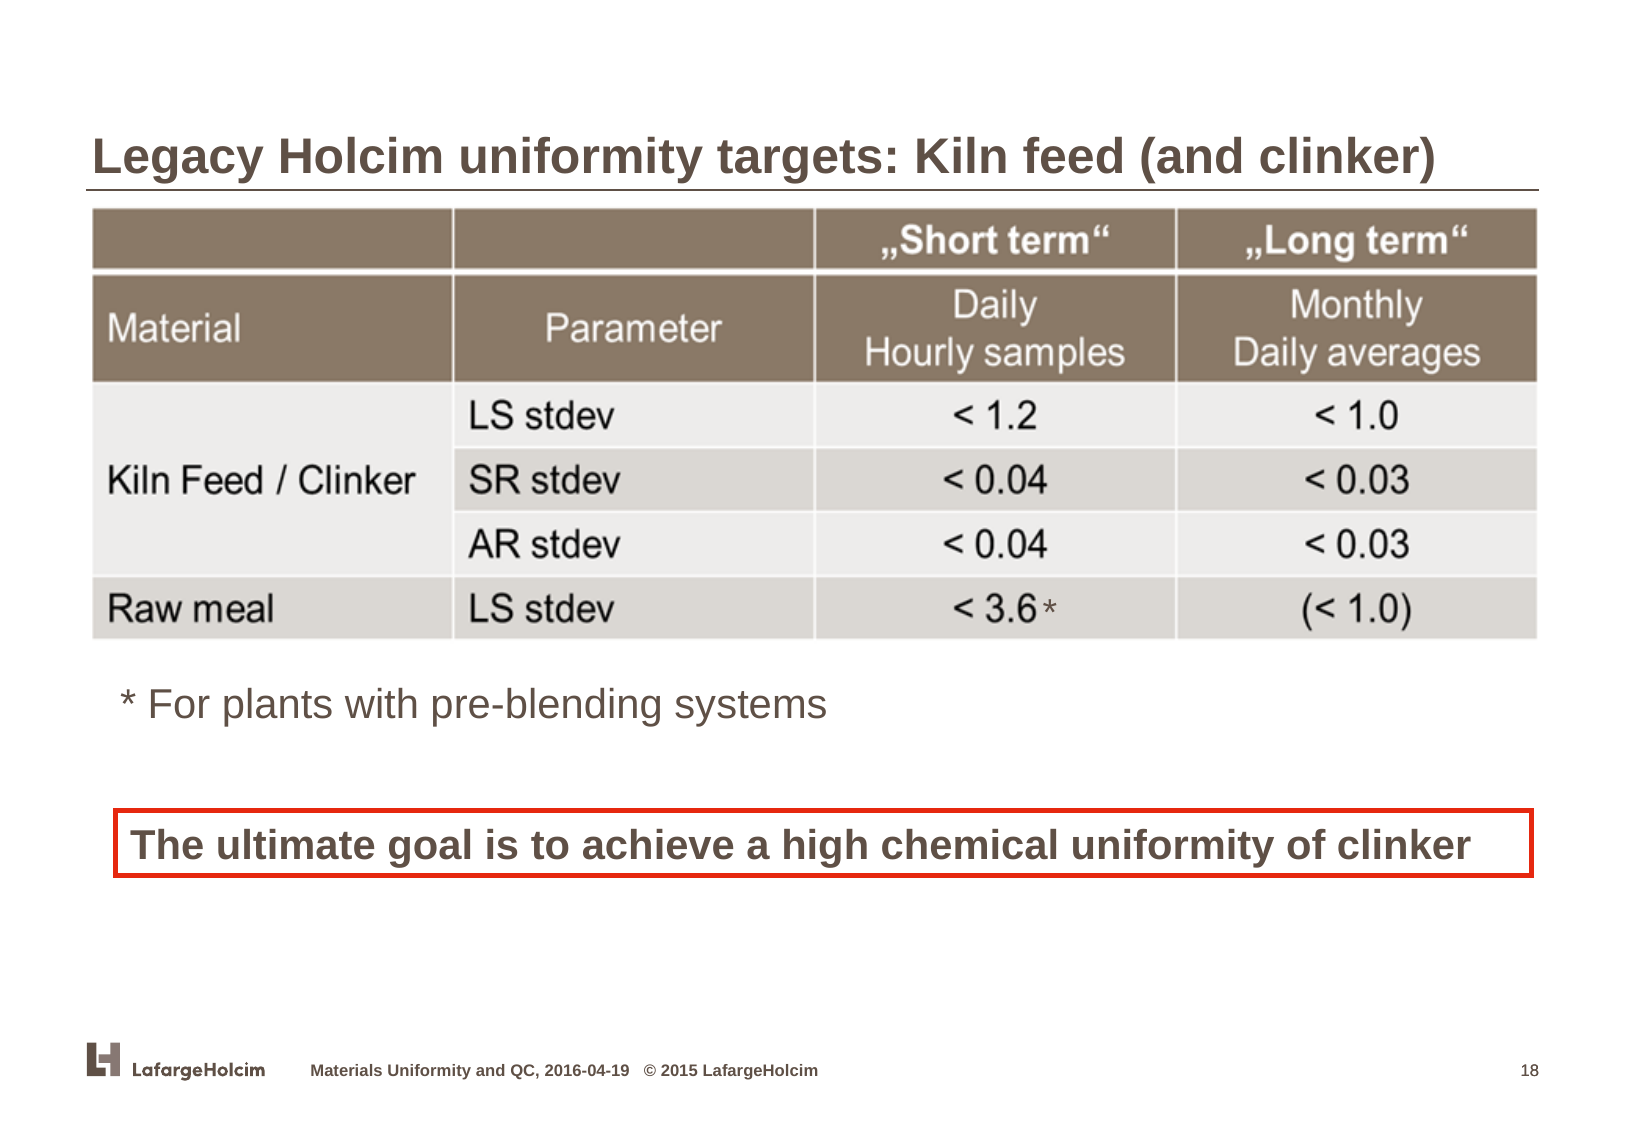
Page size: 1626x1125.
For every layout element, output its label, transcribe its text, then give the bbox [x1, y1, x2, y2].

slide_number 18 [1467, 1052, 1540, 1080]
text_box * For plants with pre-blending systems [93, 668, 1254, 735]
text_box Legacy Holcim uniformity targets: Kiln feed (and clinker) [91, 56, 1532, 187]
text_box The ultimate goal is to achieve a high chemical uniformity of clinker [115, 810, 1532, 876]
picture [91, 201, 1540, 658]
footer Materials Uniformity and QC, 2016-04-19 © 2015 LafargeHolcim [310, 1052, 831, 1080]
